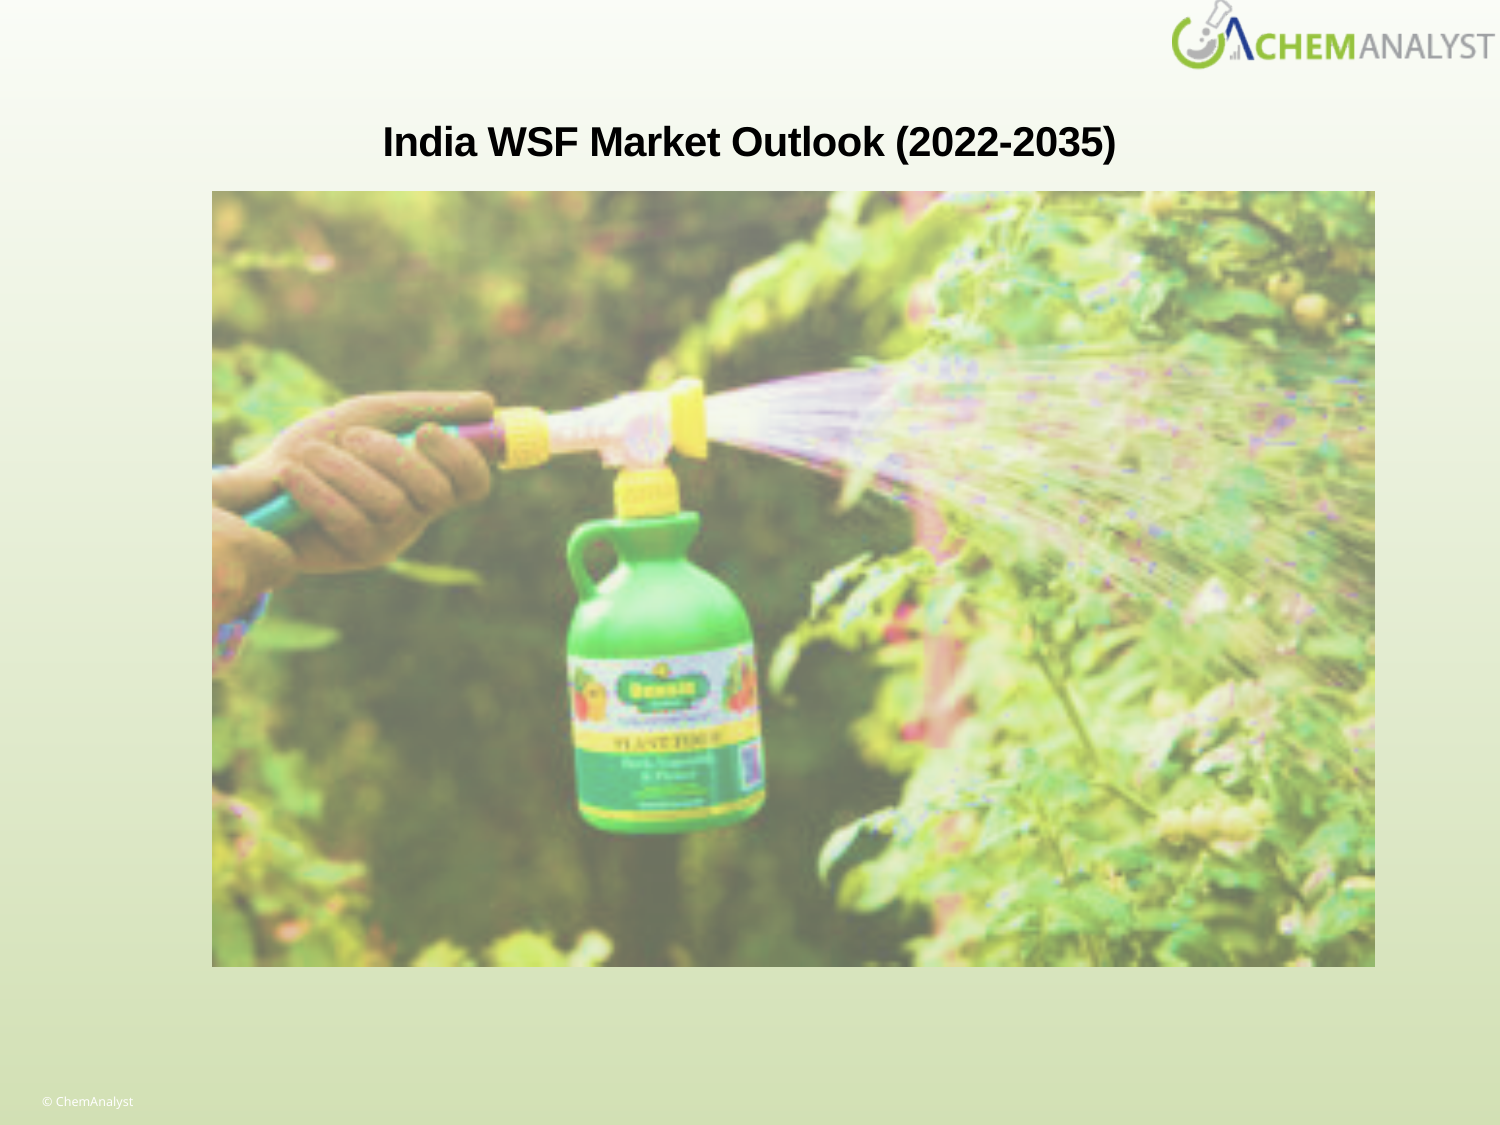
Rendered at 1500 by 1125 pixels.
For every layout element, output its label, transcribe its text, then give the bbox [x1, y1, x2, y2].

title India WSF Market Outlook (2022-2035) [0, 112, 1498, 303]
picture [1171, 0, 1500, 87]
footer © ChemAnalyst [36, 1094, 140, 1110]
picture [212, 191, 1376, 967]
